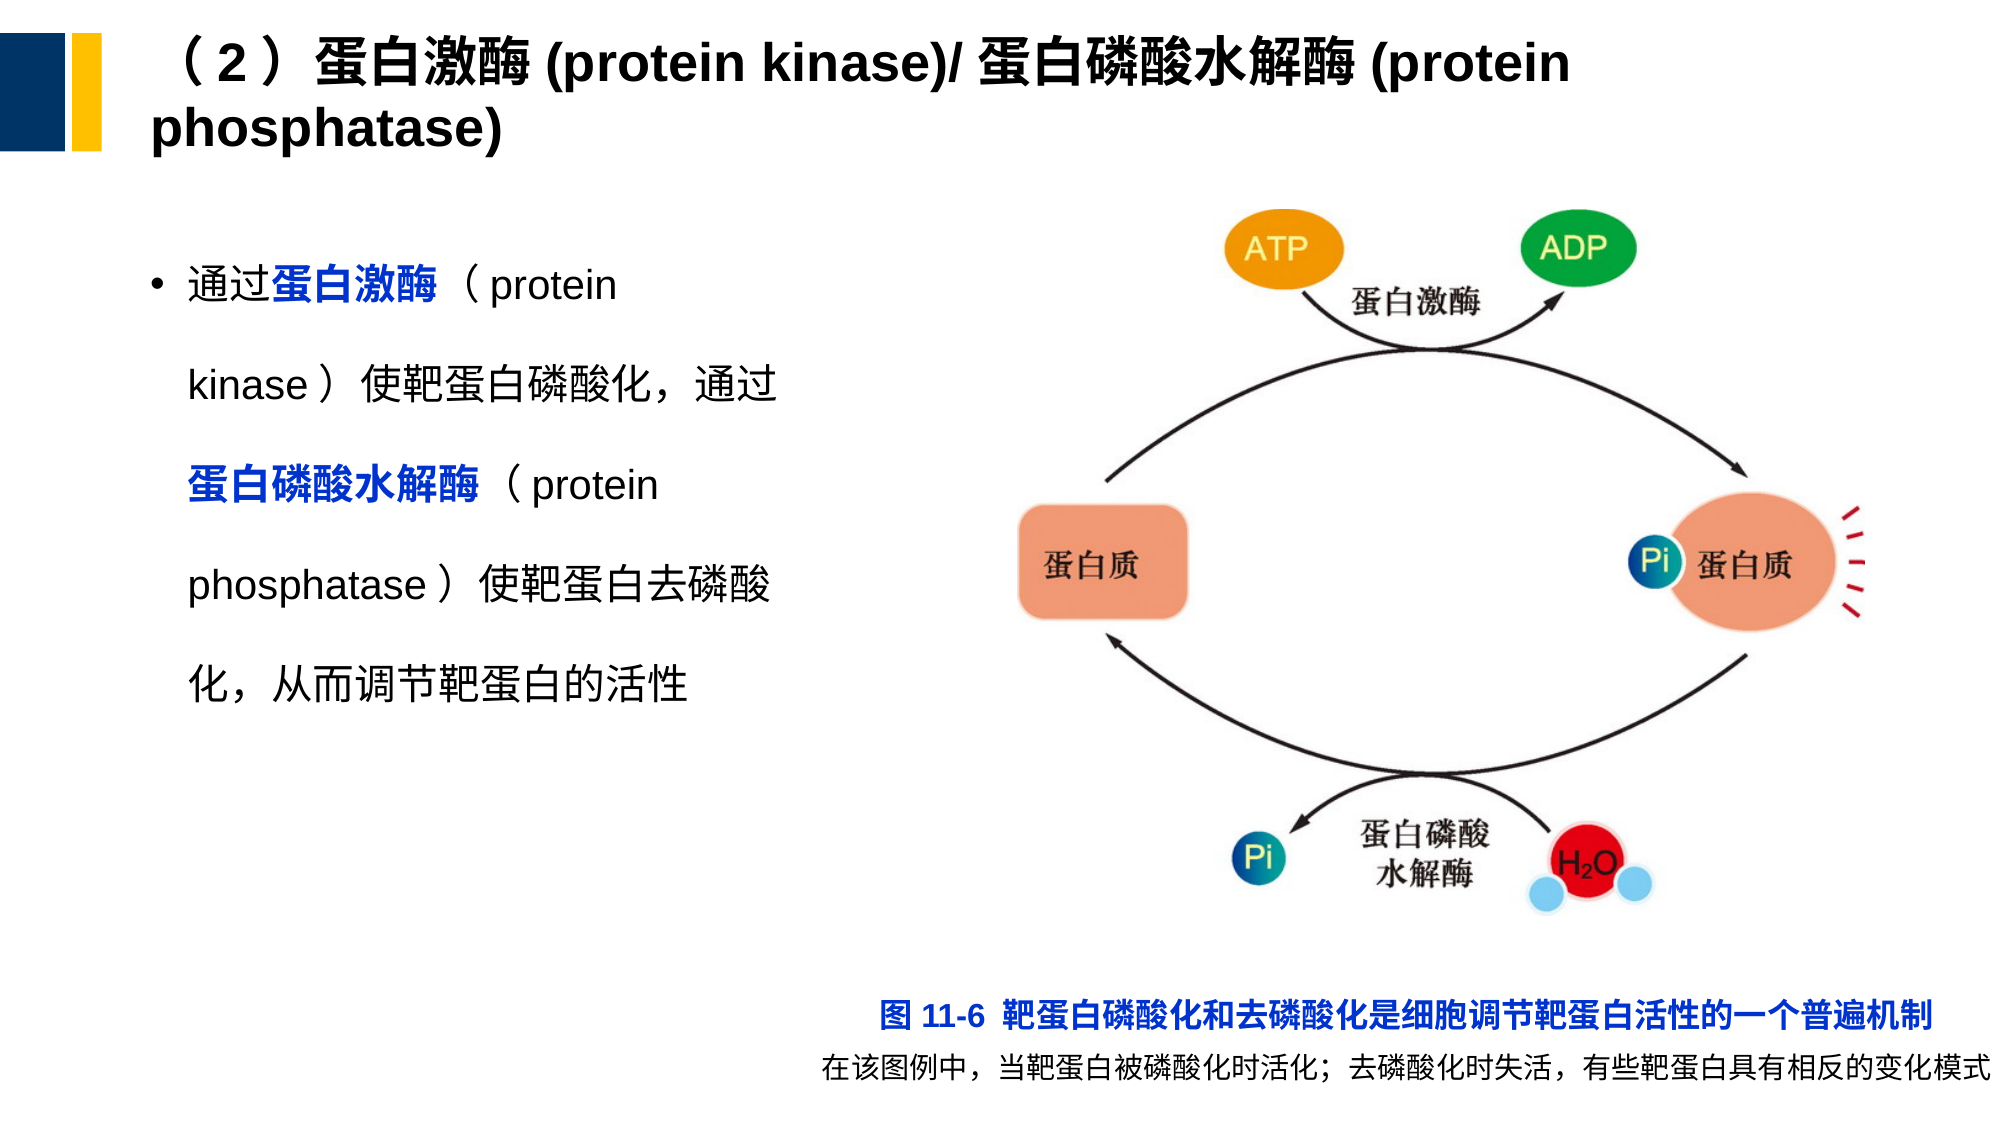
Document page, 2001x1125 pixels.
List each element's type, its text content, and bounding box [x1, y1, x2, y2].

title （2）蛋白激酶(protein kinase)/蛋白磷酸水解酶(protein phosphatase) [135, 33, 1950, 152]
list 通过蛋白激酶（protein kinase）使靶蛋白磷酸化，通过蛋白磷酸水解酶（protein phosphatase）使靶蛋白去磷酸化，从而调节靶蛋白的活性 [135, 200, 805, 1092]
picture [1017, 209, 1865, 916]
text_box 图11-6 靶蛋白磷酸化和去磷酸化是细胞调节靶蛋白活性的一个普遍机制 在该图例中，当靶蛋白被磷酸化时活化；去磷酸化时失活，有些靶蛋白具有相反的变化模式 [804, 977, 2000, 1092]
